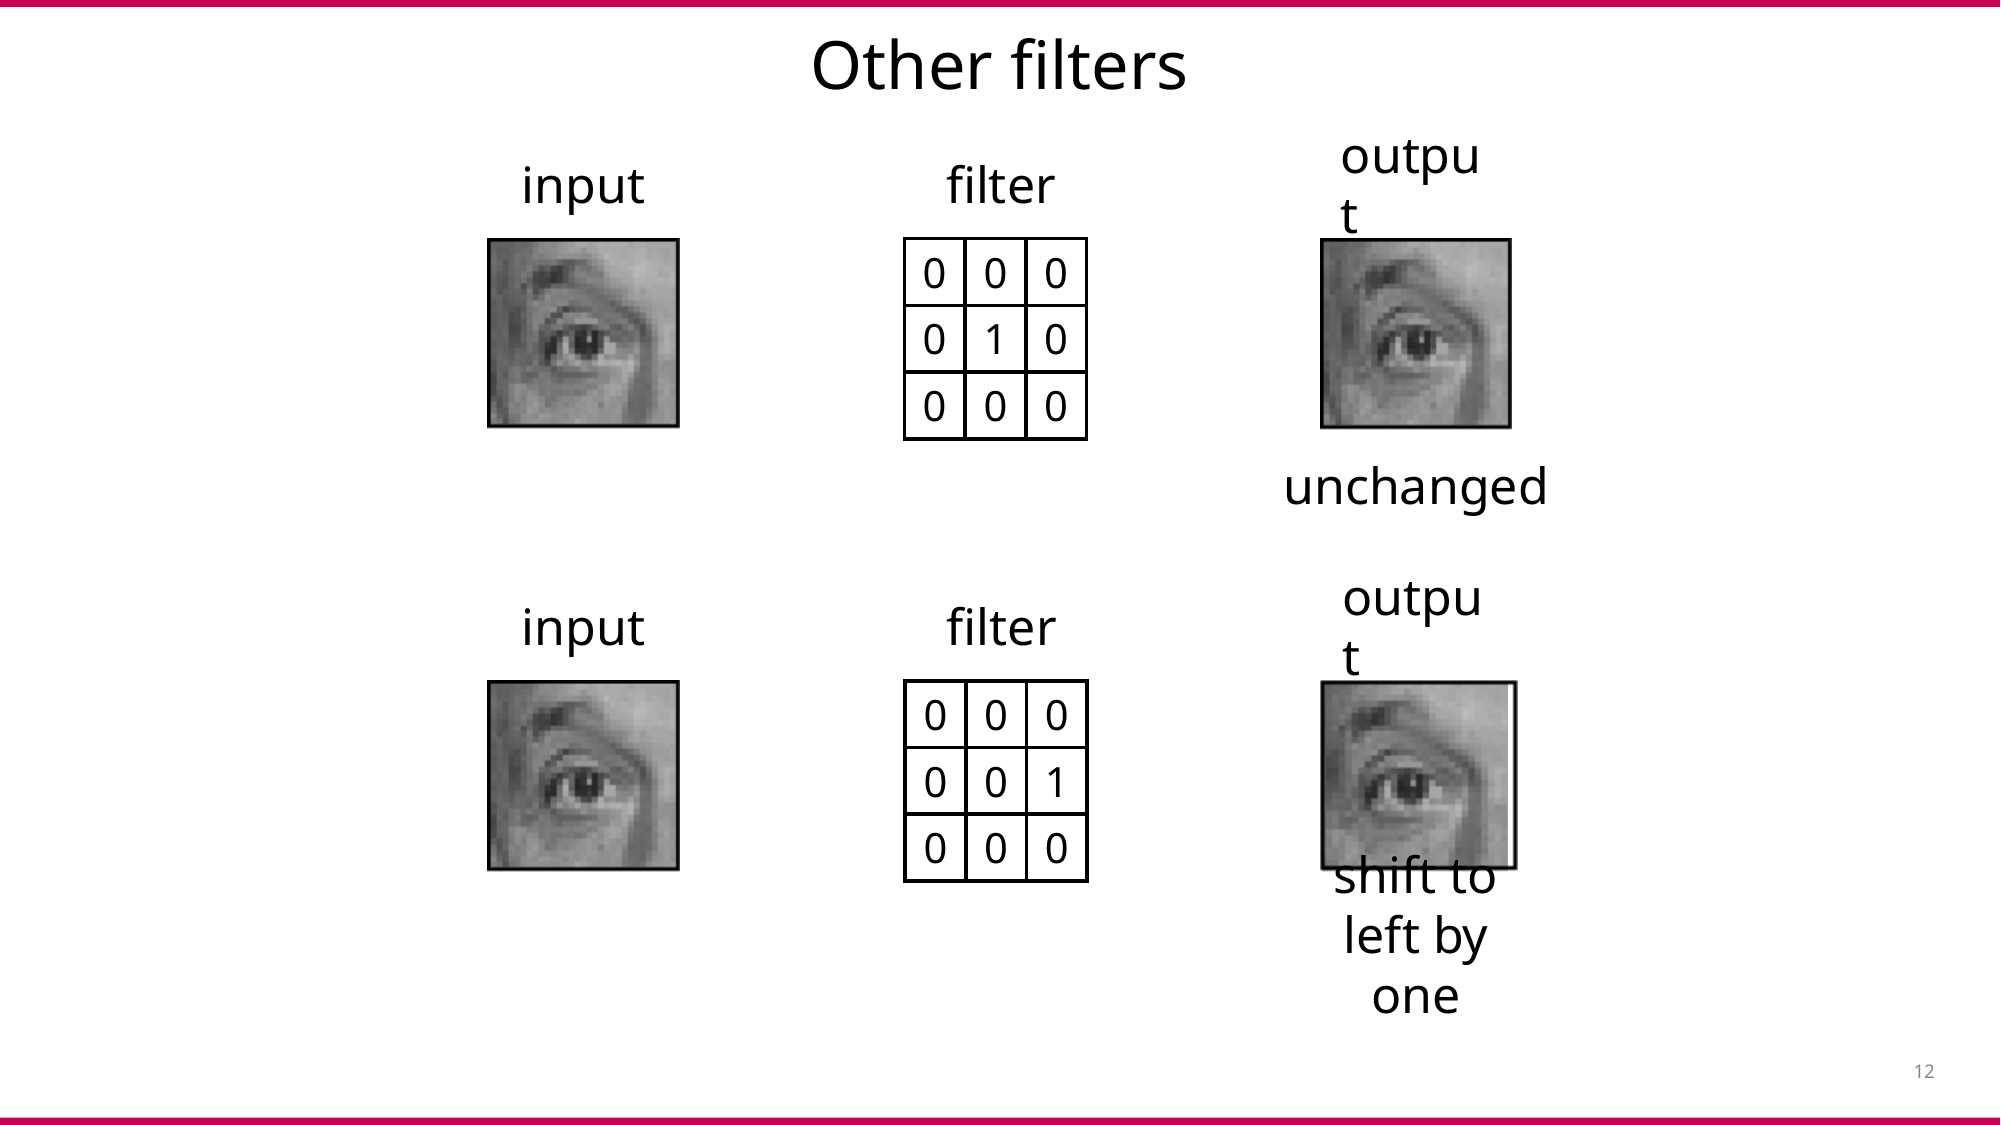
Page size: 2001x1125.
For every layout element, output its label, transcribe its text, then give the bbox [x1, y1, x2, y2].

table_cell 0 [1028, 374, 1085, 437]
table_cell 1 [967, 307, 1024, 370]
table_cell 0 [968, 749, 1025, 812]
title Other filters [50, 12, 1950, 113]
text_box unchanged [1269, 450, 1563, 519]
slide_number ‹#› [1483, 1042, 1950, 1103]
picture [487, 238, 680, 430]
text_box output [1338, 592, 1489, 660]
table_header 0 [968, 683, 1025, 746]
table_cell 0 [1028, 307, 1085, 370]
table_cell 0 [907, 816, 964, 879]
table_header 0 [1028, 240, 1085, 304]
table_cell 0 [1028, 816, 1085, 879]
text_box output [1337, 149, 1488, 218]
picture [1319, 680, 1518, 872]
table_cell 0 [907, 749, 964, 812]
table_cell 1 [1028, 749, 1085, 812]
table_cell 0 [967, 374, 1024, 437]
text_box input [487, 149, 680, 218]
table_header 0 [906, 240, 963, 304]
text_box shift to left by one [1290, 868, 1542, 999]
table_cell 0 [906, 307, 963, 370]
text_box filter [905, 592, 1099, 660]
picture [1319, 238, 1512, 430]
table_header 0 [967, 240, 1024, 304]
table_header 0 [1028, 683, 1085, 746]
text_box input [487, 592, 680, 660]
picture [487, 680, 680, 872]
table_cell 0 [906, 374, 963, 437]
table_header 0 [907, 683, 964, 746]
table_cell 0 [968, 816, 1025, 879]
text_box filter [904, 149, 1098, 218]
